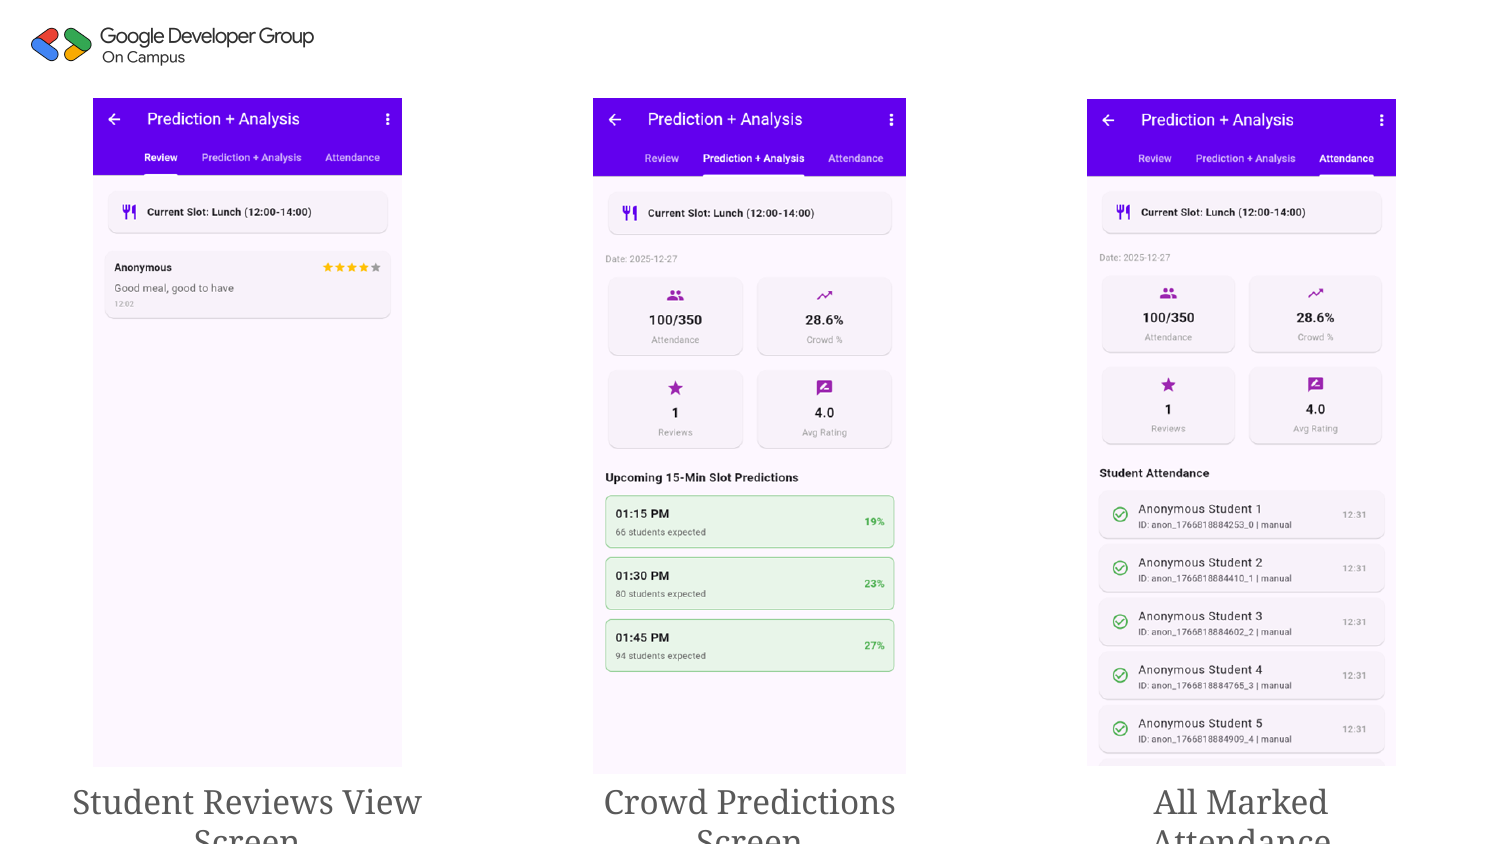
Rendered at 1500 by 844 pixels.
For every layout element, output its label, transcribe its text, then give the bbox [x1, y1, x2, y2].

picture [593, 98, 906, 775]
picture [92, 98, 403, 767]
text_box Student Reviews View Screen [36, 773, 459, 844]
picture [14, 13, 315, 69]
text_box All Marked Attendance [1051, 773, 1431, 844]
text_box Crowd Predictions Screen [538, 773, 962, 844]
picture [1087, 99, 1396, 766]
